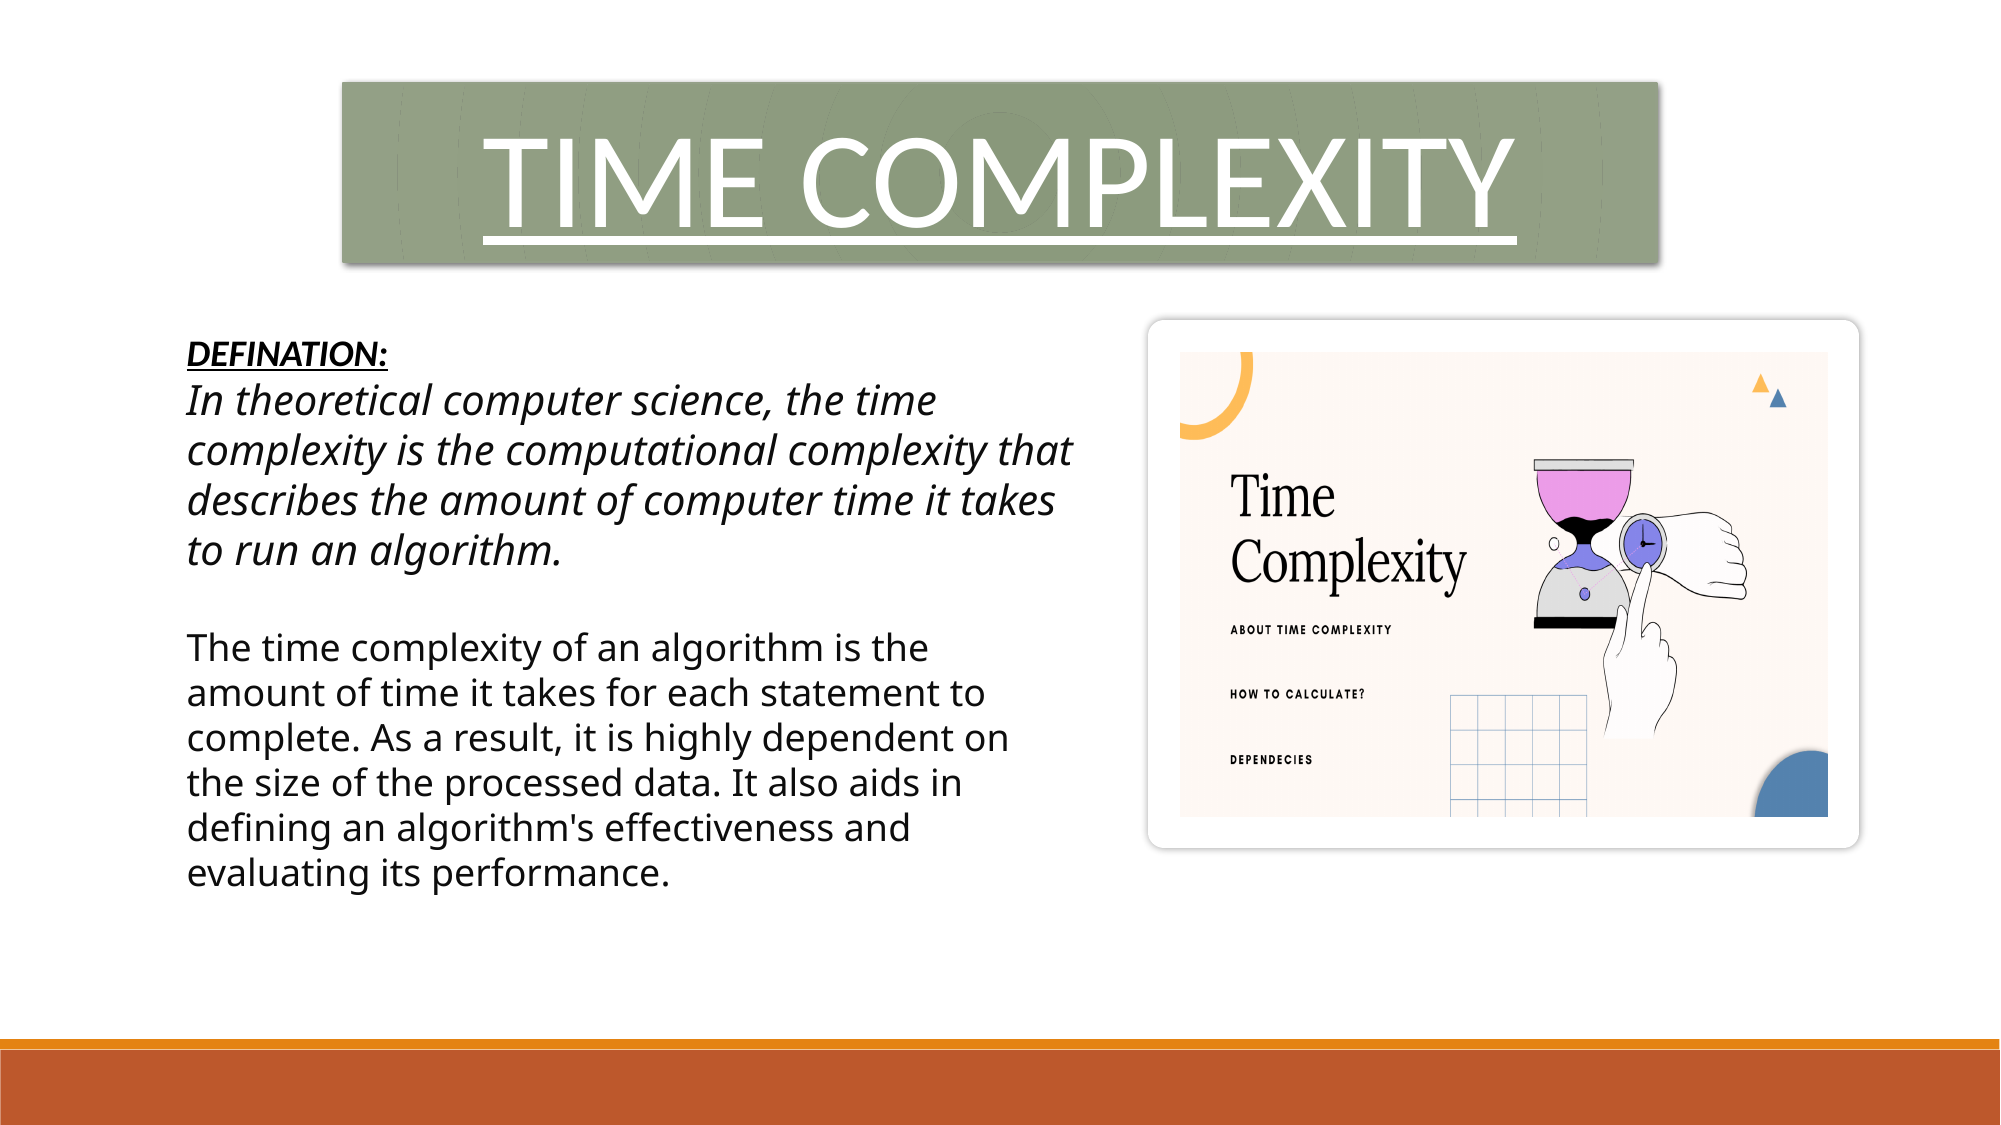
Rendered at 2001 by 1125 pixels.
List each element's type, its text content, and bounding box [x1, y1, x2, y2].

text_box DEFINATION: In theoretical computer science, the time complexity is the computational complexity that describes the amount of computer time it takes to run an algorithm. [171, 321, 1090, 582]
text_box The time complexity of an algorithm is the amount of time it takes for each statement to complete. As a result, it is highly dependent on the size of the processed data. It also aids in defining an algorithm's effectiveness and evaluating its performance. [171, 616, 1072, 902]
picture [1179, 350, 1829, 818]
text_box TIME COMPLEXITY [342, 82, 1658, 263]
